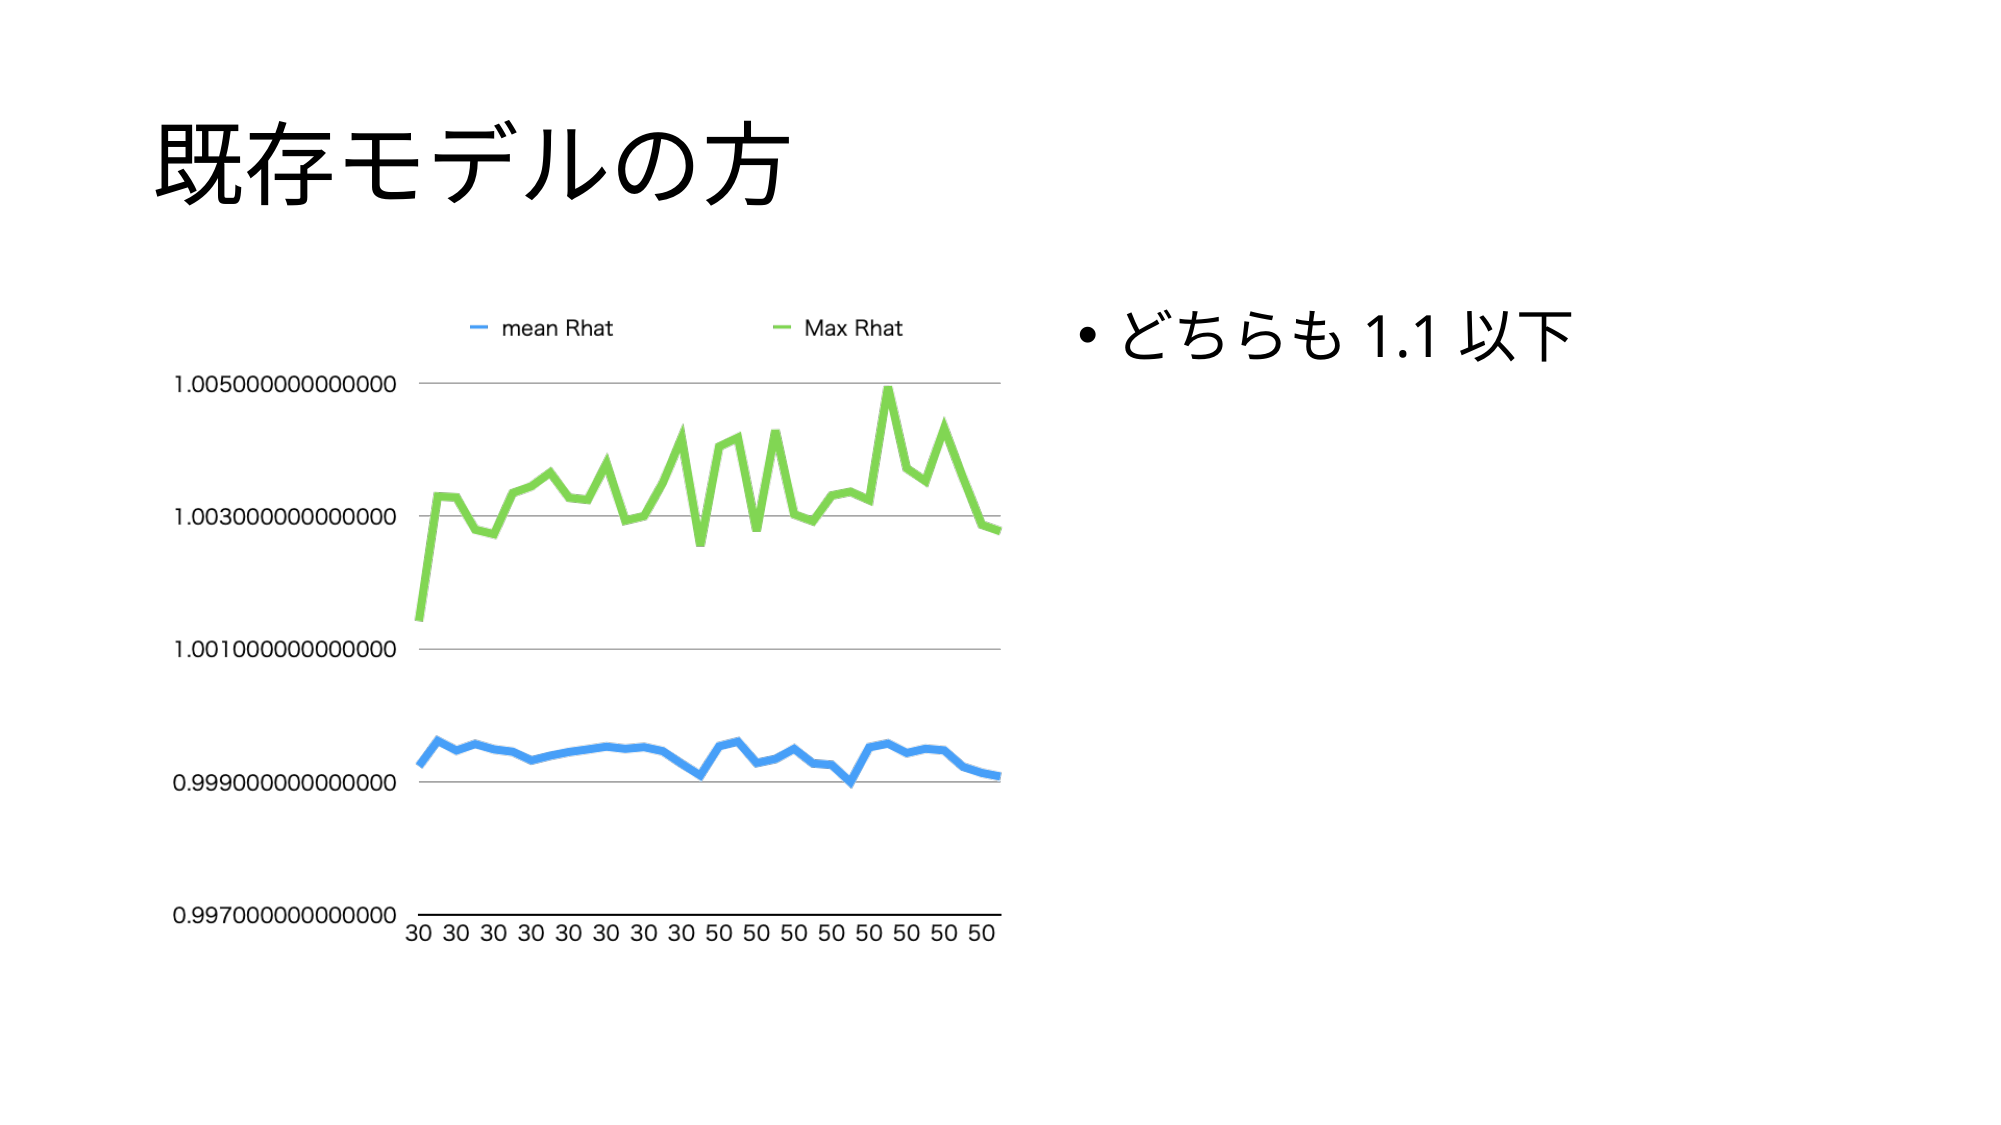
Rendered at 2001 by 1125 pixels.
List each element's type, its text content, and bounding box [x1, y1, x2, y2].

picture [171, 316, 1063, 942]
list どちらも1.1以下 [1062, 299, 1863, 1014]
title 既存モデルの方 [137, 59, 1863, 278]
